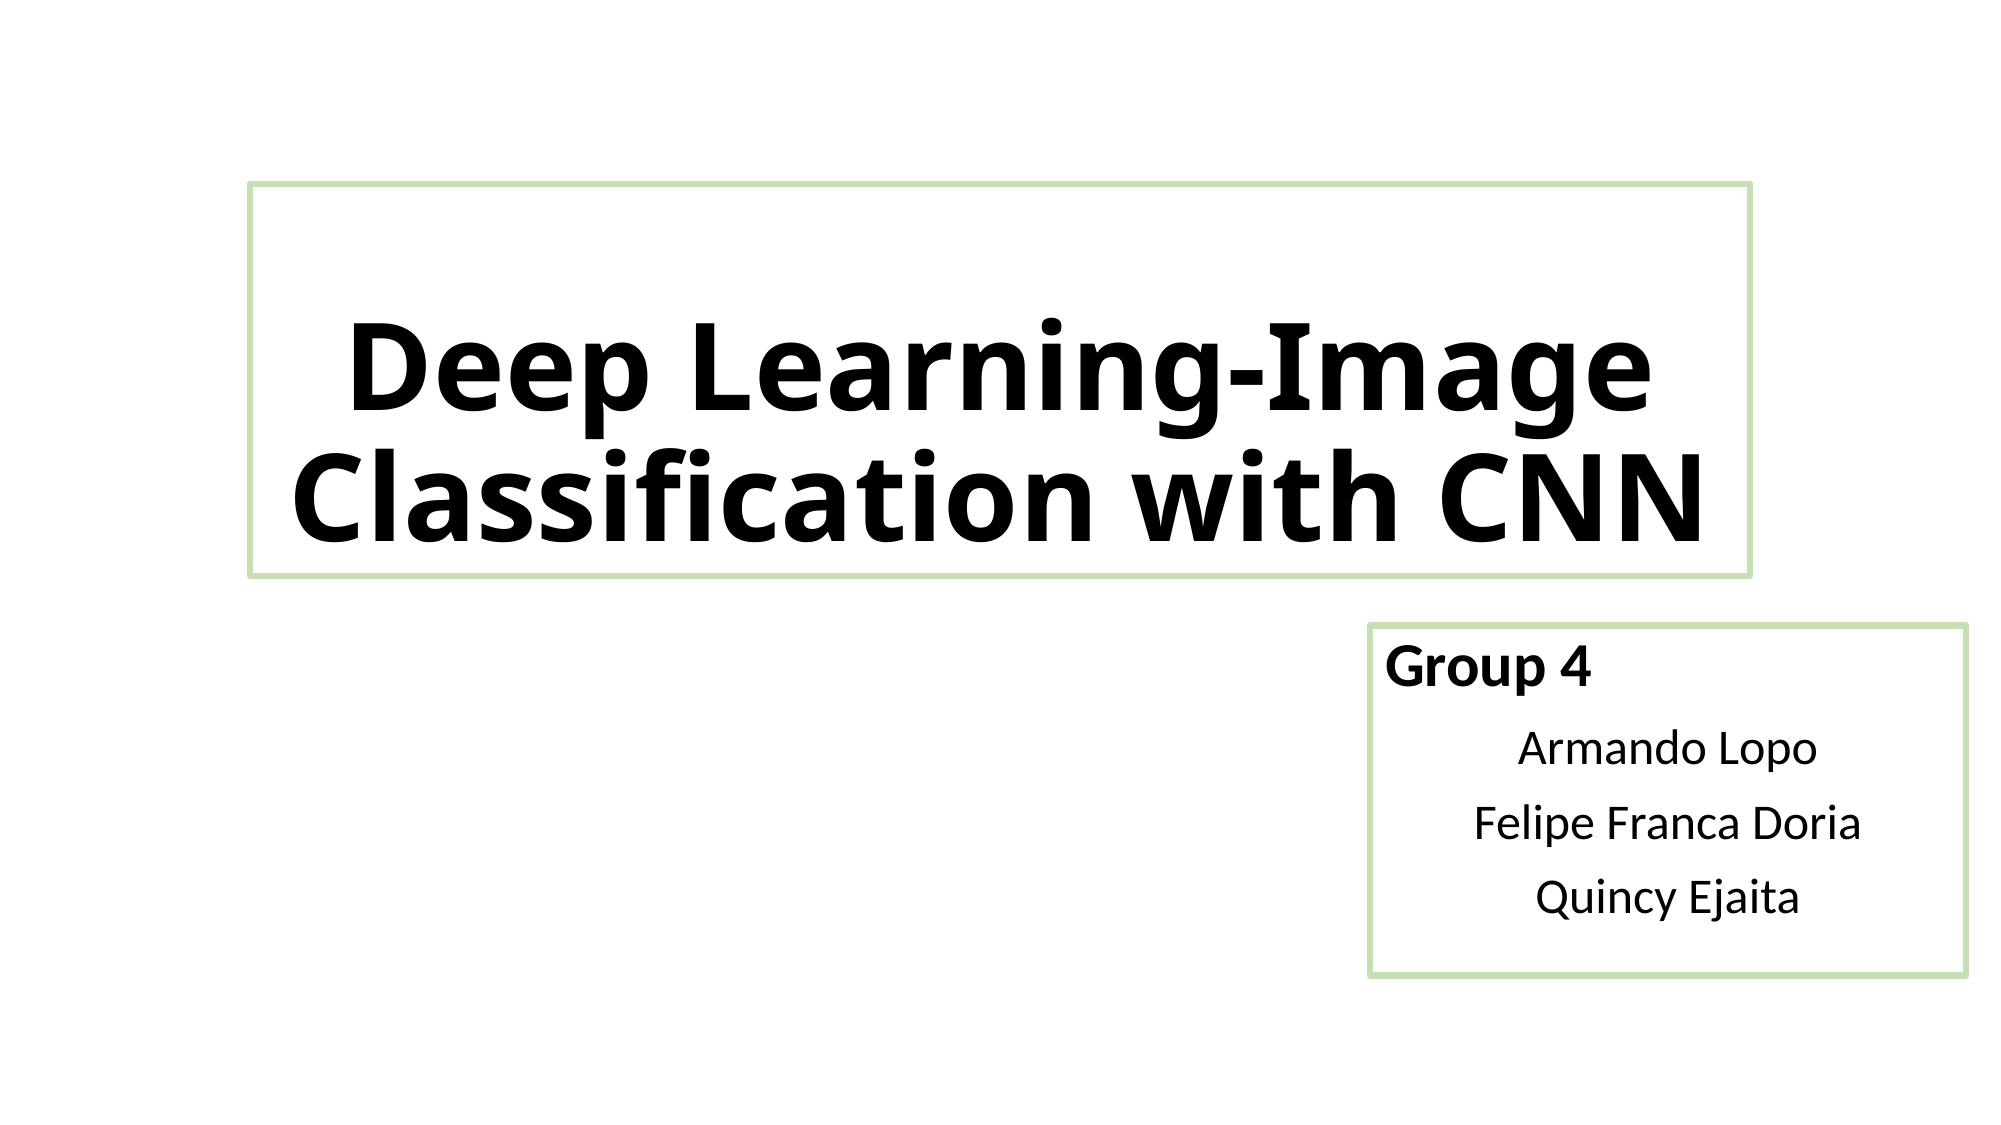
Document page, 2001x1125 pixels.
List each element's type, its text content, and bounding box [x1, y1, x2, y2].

title Deep Learning-Image Classification with CNN [249, 184, 1750, 576]
subtitle Group 4 Armando Lopo Felipe Franca Doria Quincy Ejaita [1370, 625, 1966, 976]
